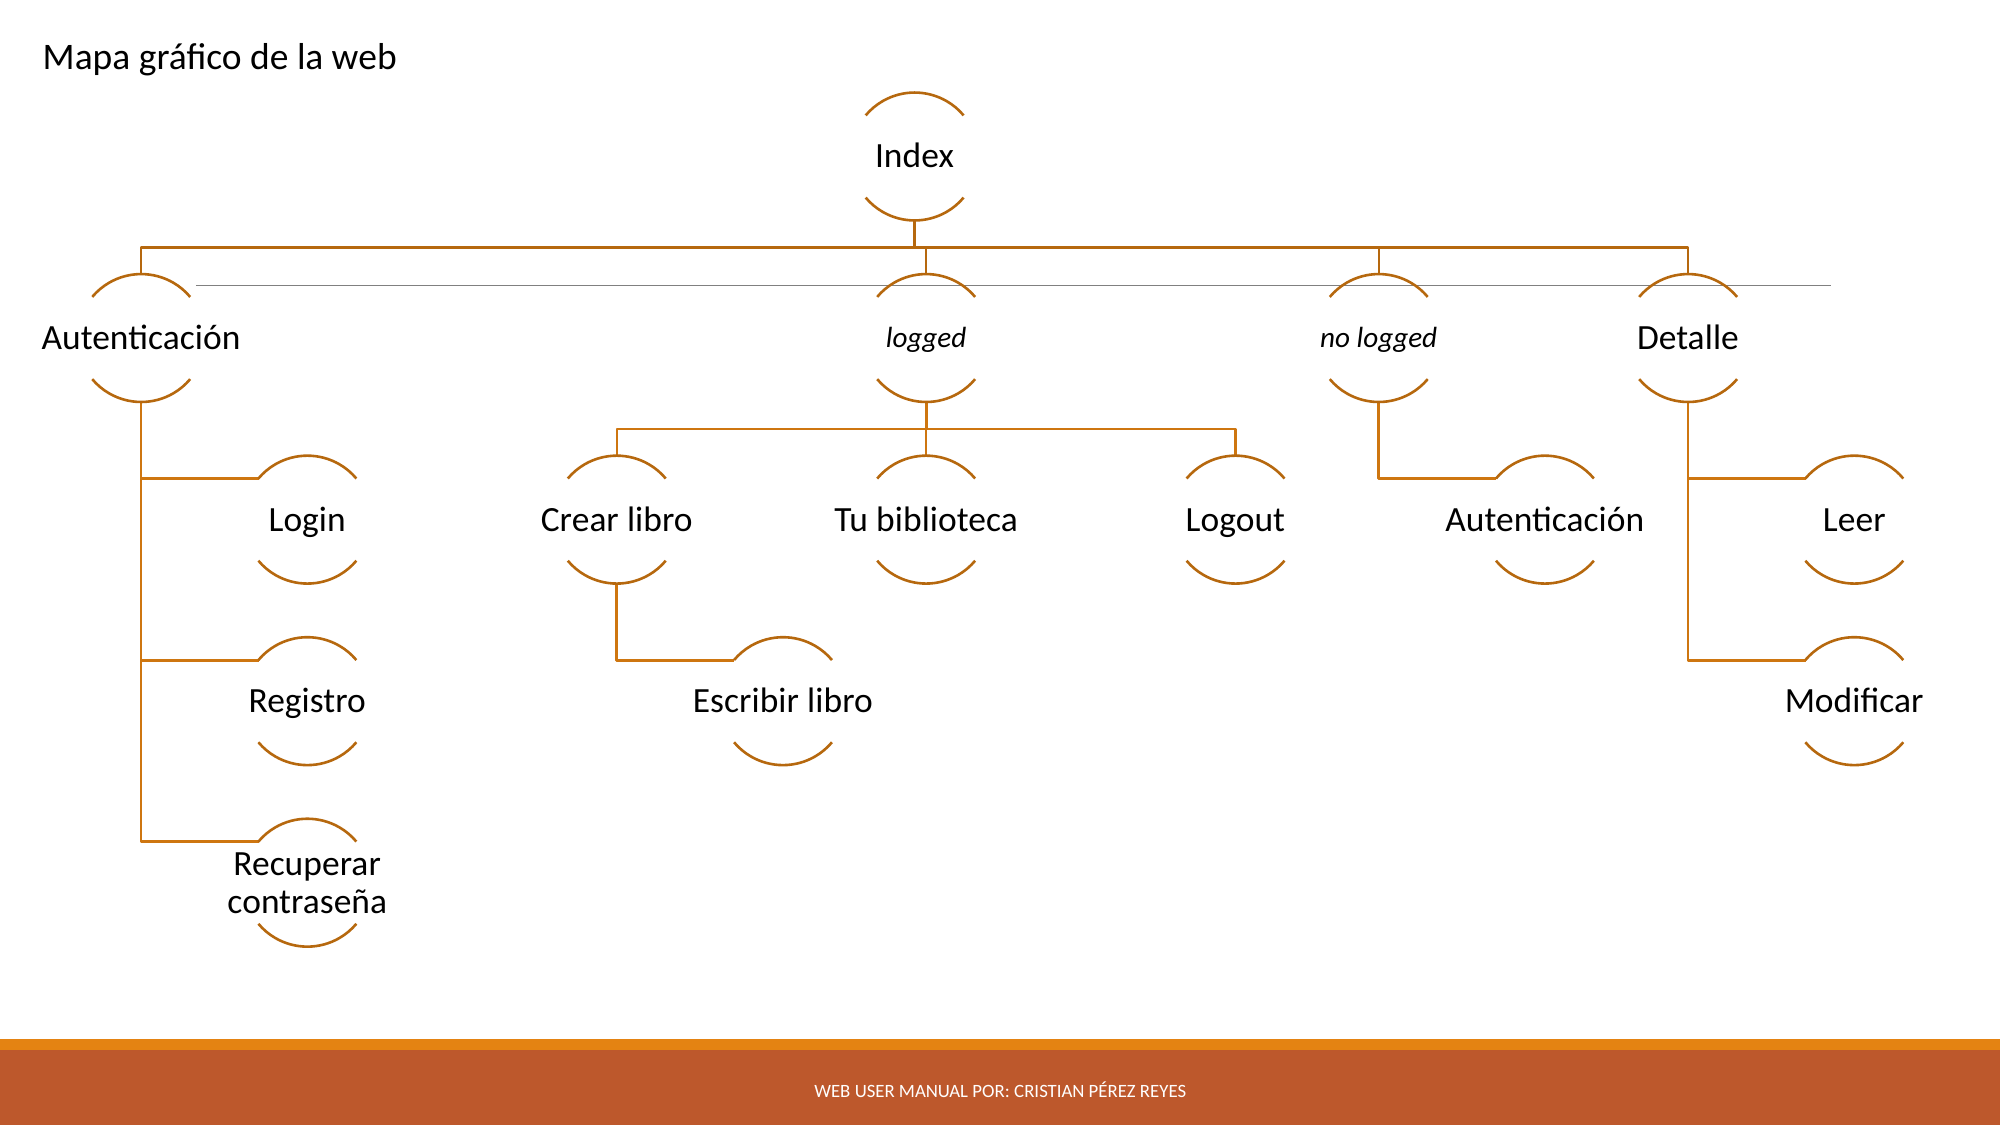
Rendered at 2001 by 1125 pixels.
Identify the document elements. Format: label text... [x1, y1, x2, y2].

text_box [12, 4, 1983, 1035]
footer Web user manual por: Cristian Pérez reyes [604, 1059, 1396, 1120]
